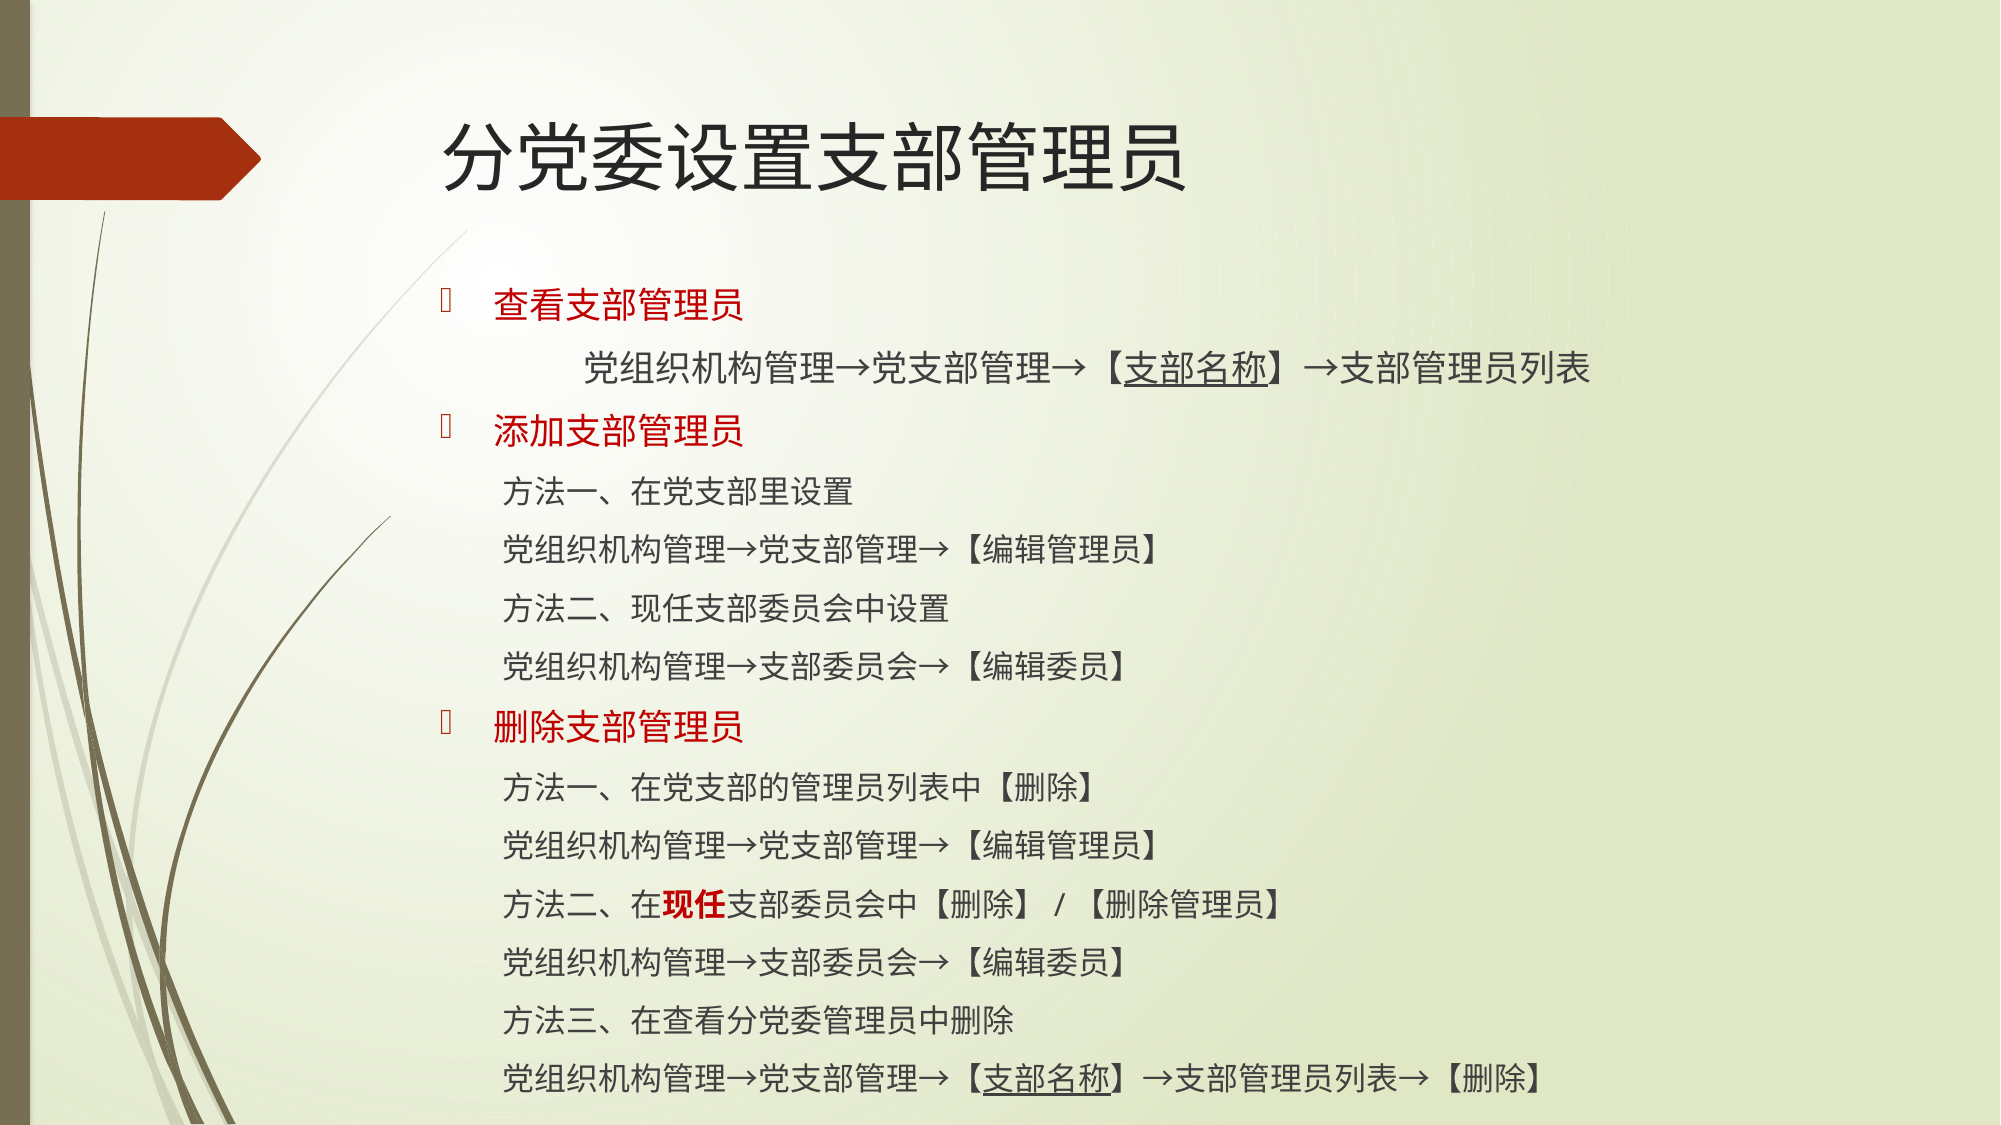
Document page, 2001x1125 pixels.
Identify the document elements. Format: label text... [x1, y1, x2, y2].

list 查看支部管理员 党组织机构管理→党支部管理→【支部名称】→支部管理员列表 添加支部管理员 方法一、在党支部里设置 党组织机构管理→党支部管理→【编辑管理员】 方法二、现任支部委员会中设置 党组织机构管理→支部委员会→【编辑委员】 删除支部管理员 方法一、在党支部的管理员列表中【删除】 党组织机构管理→党支部管理→【编辑管理员】 方法二、在现任支部委员会中【删除】/【删除管理员】 党组织机构管理→支部委员会→【编辑委员】 方法三、在查看分党委管理员中删除 党组织机构管理→党支部管理→【支部名称】→支部管理员列表→【删除】 [424, 275, 1888, 1114]
title 分党委设置支部管理员 [425, 102, 1888, 275]
